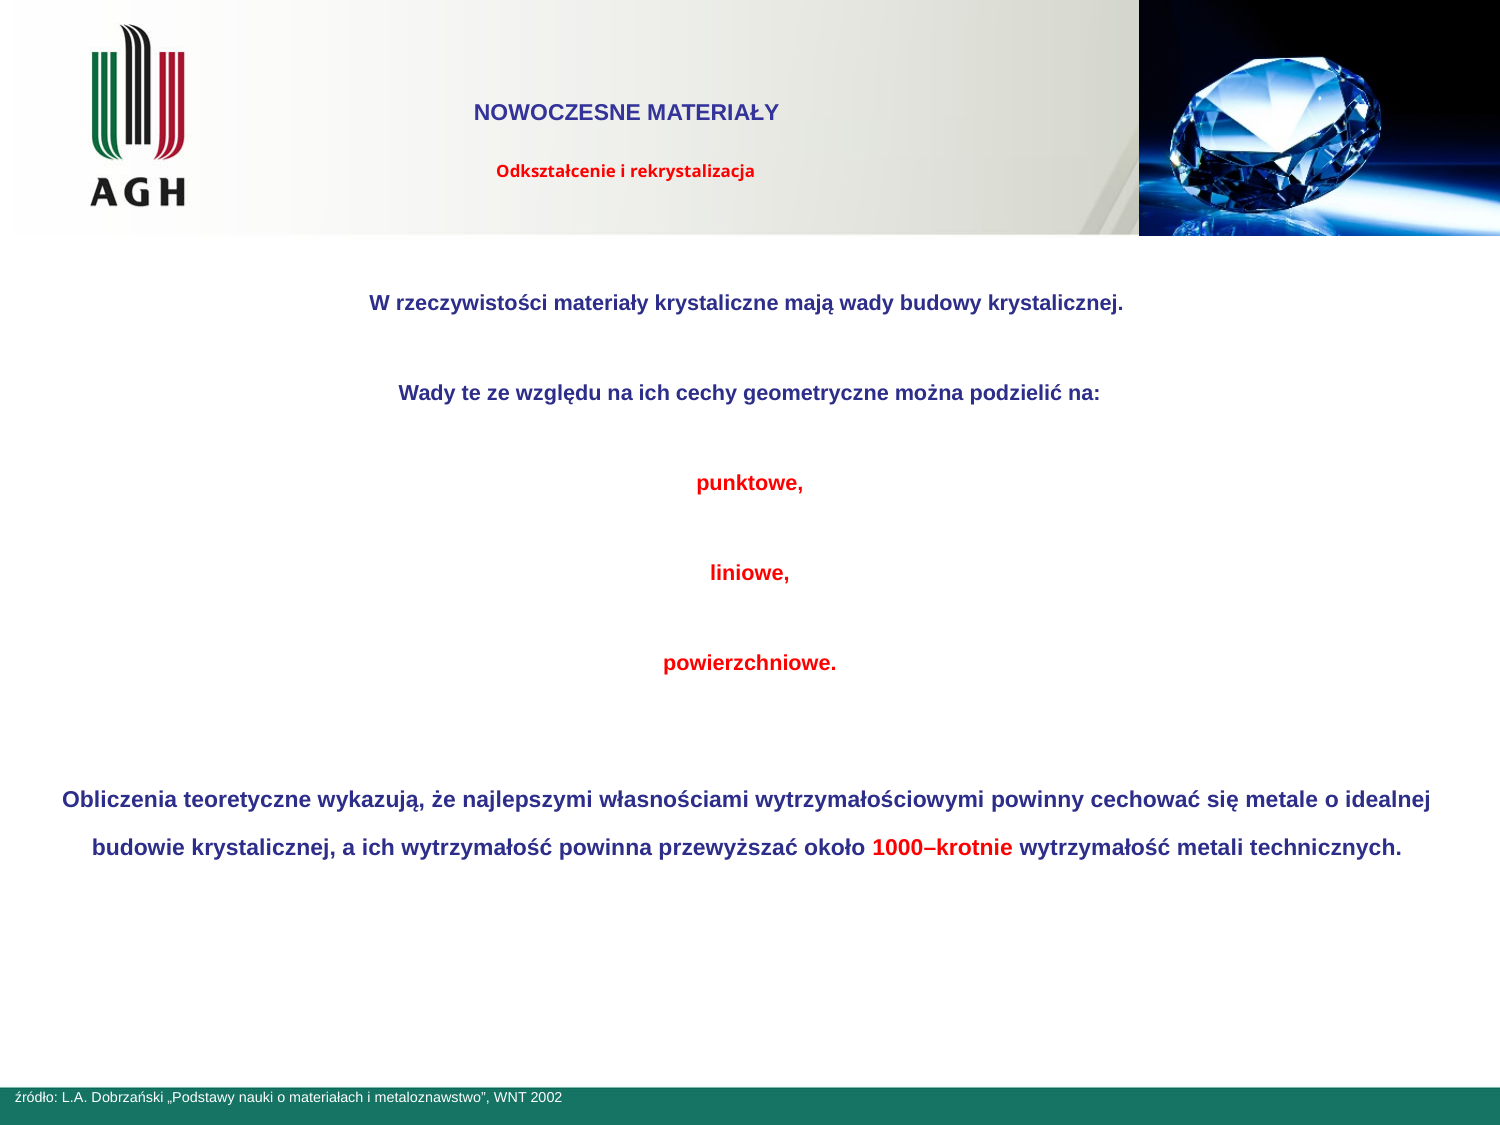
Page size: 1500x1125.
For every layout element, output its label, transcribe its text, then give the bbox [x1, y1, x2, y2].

text_box NOWOCZESNE MATERIAŁY [461, 98, 793, 149]
text_box W rzeczywistości materiały krystaliczne mają wady budowy krystalicznej. Wady te ze względu na ich cechy geometryczne można podzielić na: punktowe, liniowe, powierzchniowe. [0, 278, 1500, 699]
picture [0, 699, 1500, 1078]
text_box źródło: L.A. Dobrzański „Podstawy nauki o materiałach i metaloznawstwo”, WNT 2002 [0, 1078, 1500, 1124]
text_box Obliczenia teoretyczne wykazują, że najlepszymi własnościami wytrzymałościowymi powinny cechować się metale o idealnej budowie krystalicznej, a ich wytrzymałość powinna przewyższać około 1000–krotnie wytrzymałość metali technicznych. [0, 775, 1495, 885]
picture [0, 0, 1500, 278]
text_box Odkształcenie i rekrystalizacja [135, 148, 1116, 204]
